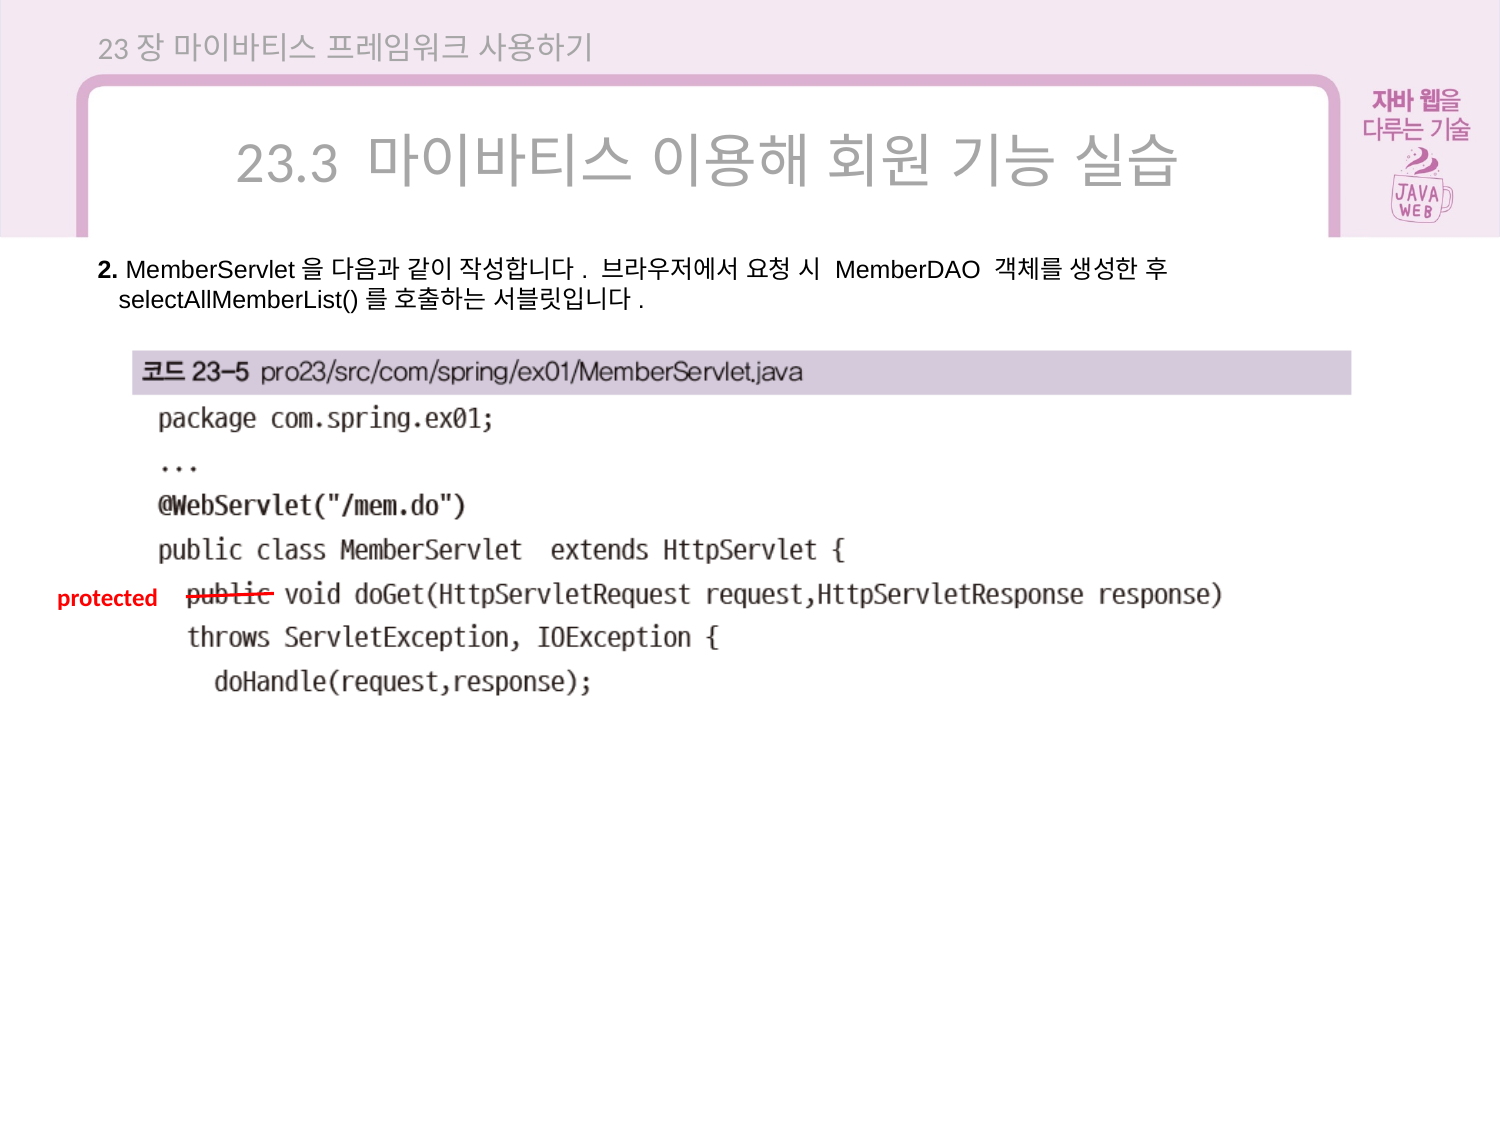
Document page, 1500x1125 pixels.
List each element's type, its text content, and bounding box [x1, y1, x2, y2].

text_box 23장 마이바티스 프레임워크 사용하기 [82, 0, 1133, 74]
picture [0, 0, 1500, 1125]
text_box 23.3 마이바티스 이용해 회원 기능 실습 [182, 117, 1233, 202]
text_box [185, 593, 274, 597]
text_box 2. MemberServlet을 다음과 같이 작성합니다. 브라우저에서 요청 시 MemberDAO 객체를 생성한 후 selectAllMemberList()를 호출하는 서블릿입니다. [82, 246, 1372, 321]
text_box protected [42, 573, 121, 619]
